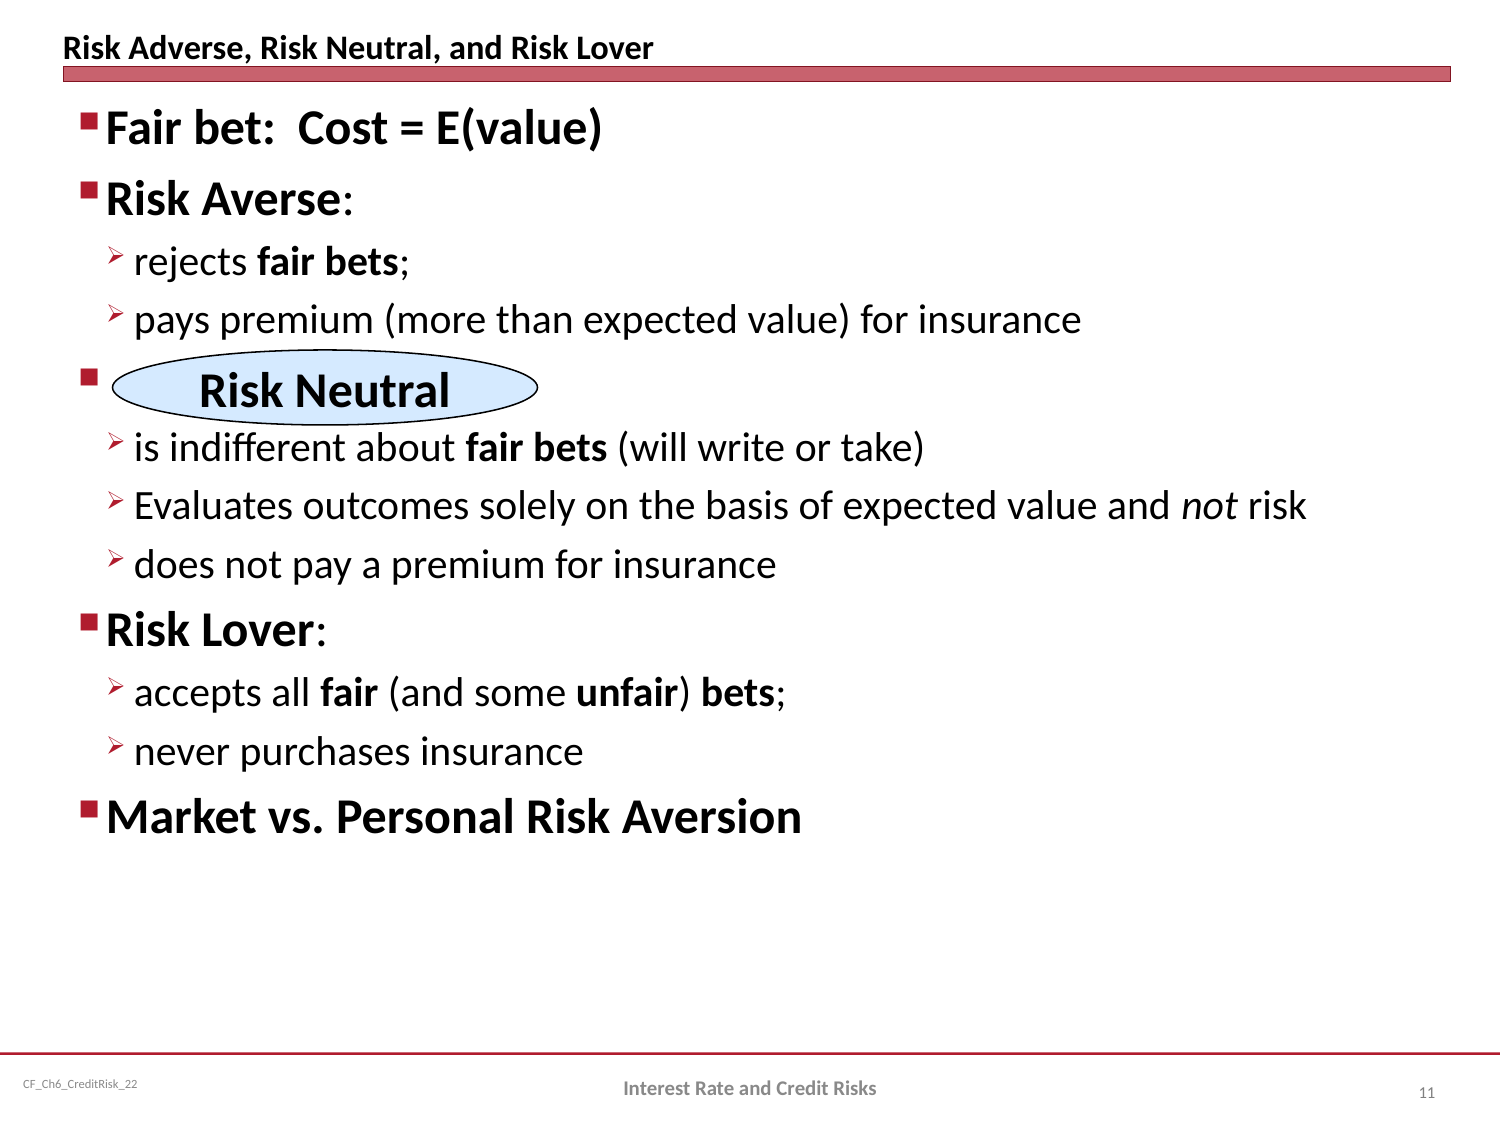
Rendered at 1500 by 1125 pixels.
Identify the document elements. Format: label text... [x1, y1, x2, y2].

slide_number 11 [1375, 1061, 1451, 1122]
text_box Risk Neutral [112, 349, 538, 425]
footer Interest Rate and Credit Risks [512, 1056, 988, 1117]
list Fair bet: Cost = E(value) Risk Averse: rejects fair bets; pays premium (more than expected value) for insurance is indifferent about fair bets (will write or take) Evaluates outcomes solely on the basis of expected value and not risk does not pay a premium for insurance Risk Lover: accepts all fair (and some unfair) bets; never purchases insurance Market vs. Personal Risk Aversion [63, 87, 1451, 1041]
title Risk Adverse, Risk Neutral, and Risk Lover [62, 6, 1451, 67]
